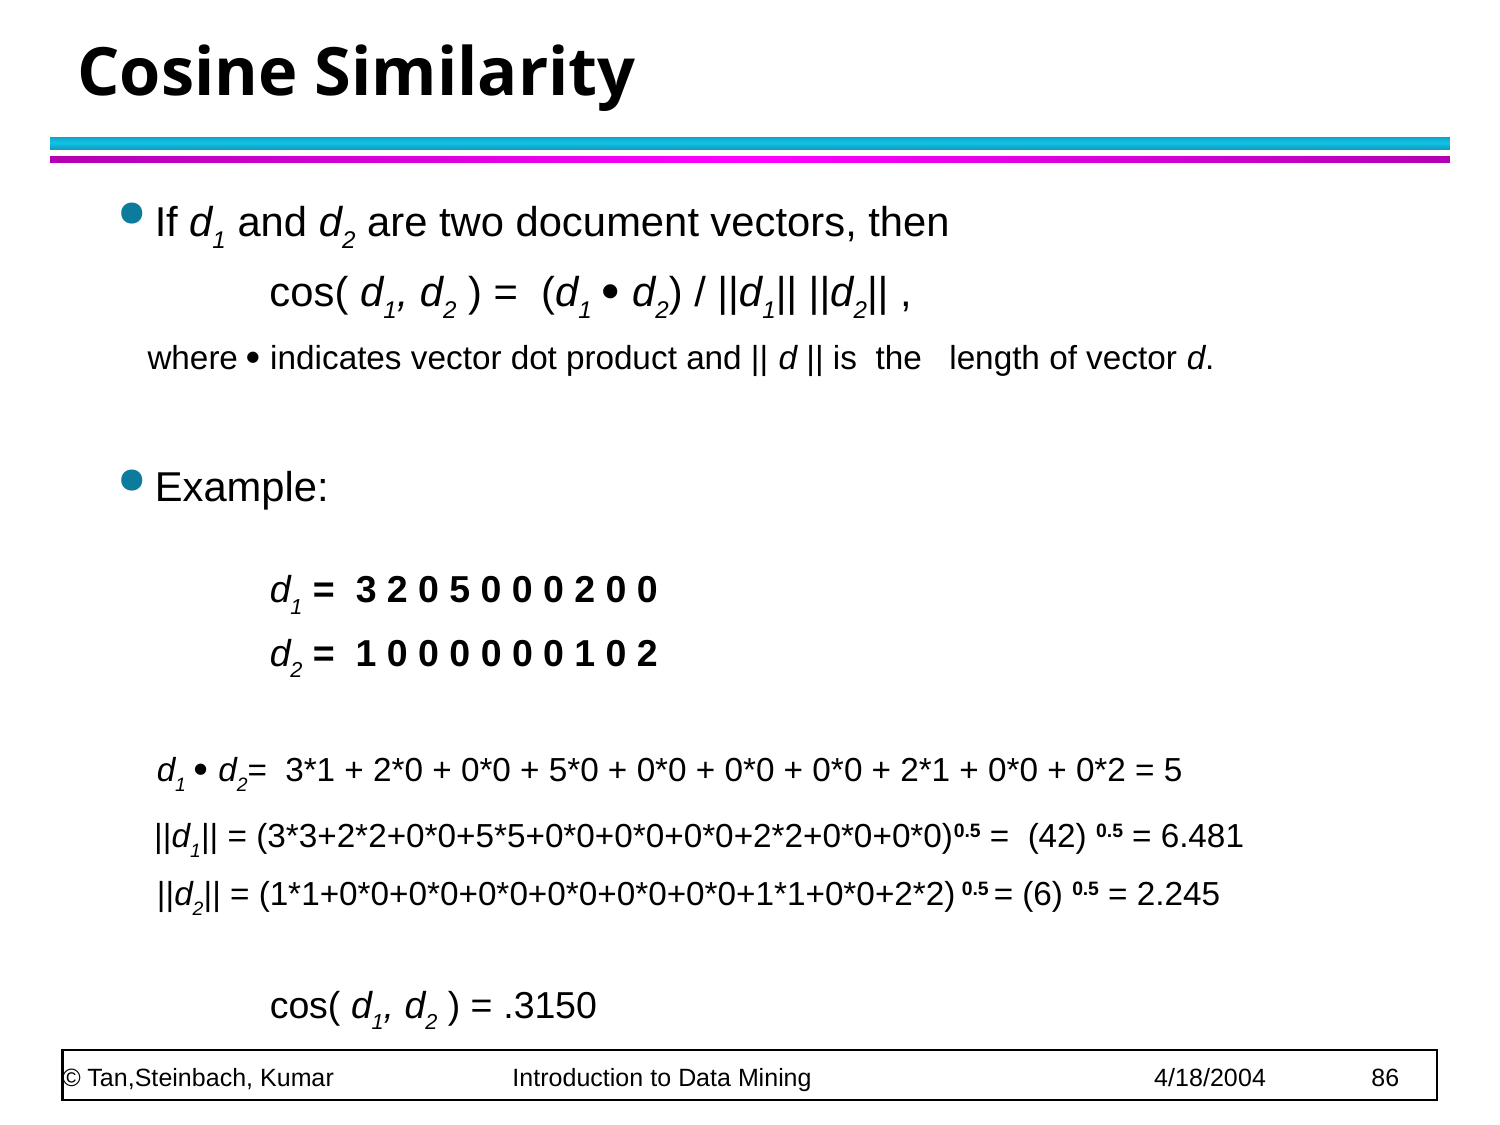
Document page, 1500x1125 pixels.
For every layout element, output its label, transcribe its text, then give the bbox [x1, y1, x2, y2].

list If d1 and d2 are two document vectors, then cos( d1, d2 ) = (d1  d2) / ||d1|| ||d2|| , where  indicates vector dot product and || d || is the length of vector d. Example: d1 = 3 2 0 5 0 0 0 2 0 0 d2 = 1 0 0 0 0 0 0 1 0 2 d1  d2= 3*1 + 2*0 + 0*0 + 5*0 + 0*0 + 0*0 + 0*0 + 2*1 + 0*0 + 0*2 = 5 ||d1|| = (3*3+2*2+0*0+5*5+0*0+0*0+0*0+2*2+0*0+0*0)0.5 = (42) 0.5 = 6.481 ||d2|| = (1*1+0*0+0*0+0*0+0*0+0*0+0*0+1*1+0*0+2*2) 0.5 = (6) 0.5 = 2.245 cos( d1, d2 ) = .3150 [104, 186, 1418, 1026]
title Cosine Similarity [61, 24, 1422, 117]
